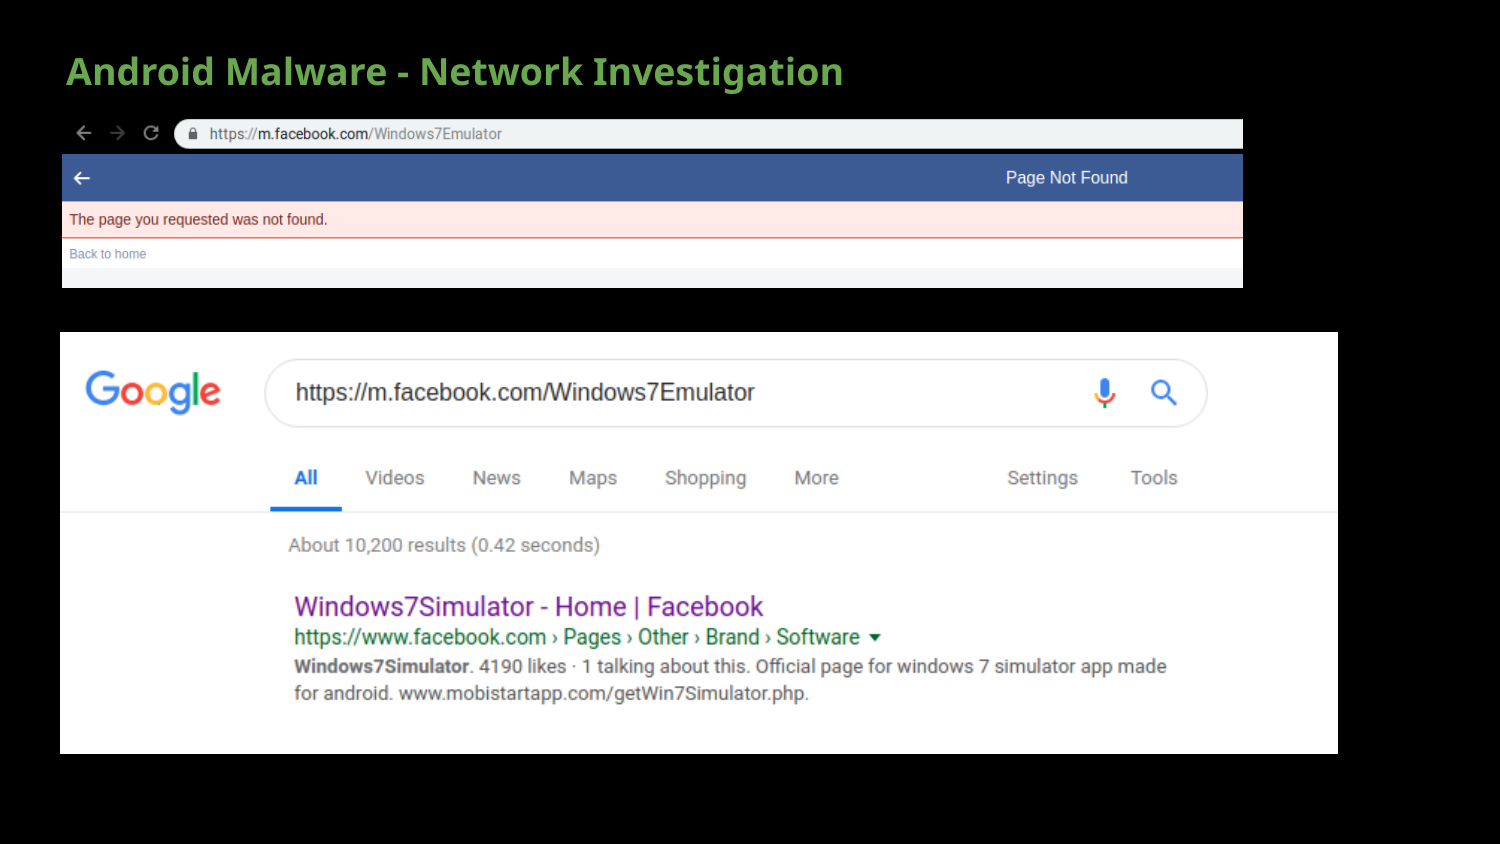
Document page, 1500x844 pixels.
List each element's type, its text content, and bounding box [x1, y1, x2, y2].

picture [59, 332, 1338, 754]
picture [62, 116, 1243, 288]
text_box Android Malware - Network Investigation [51, 33, 1346, 117]
